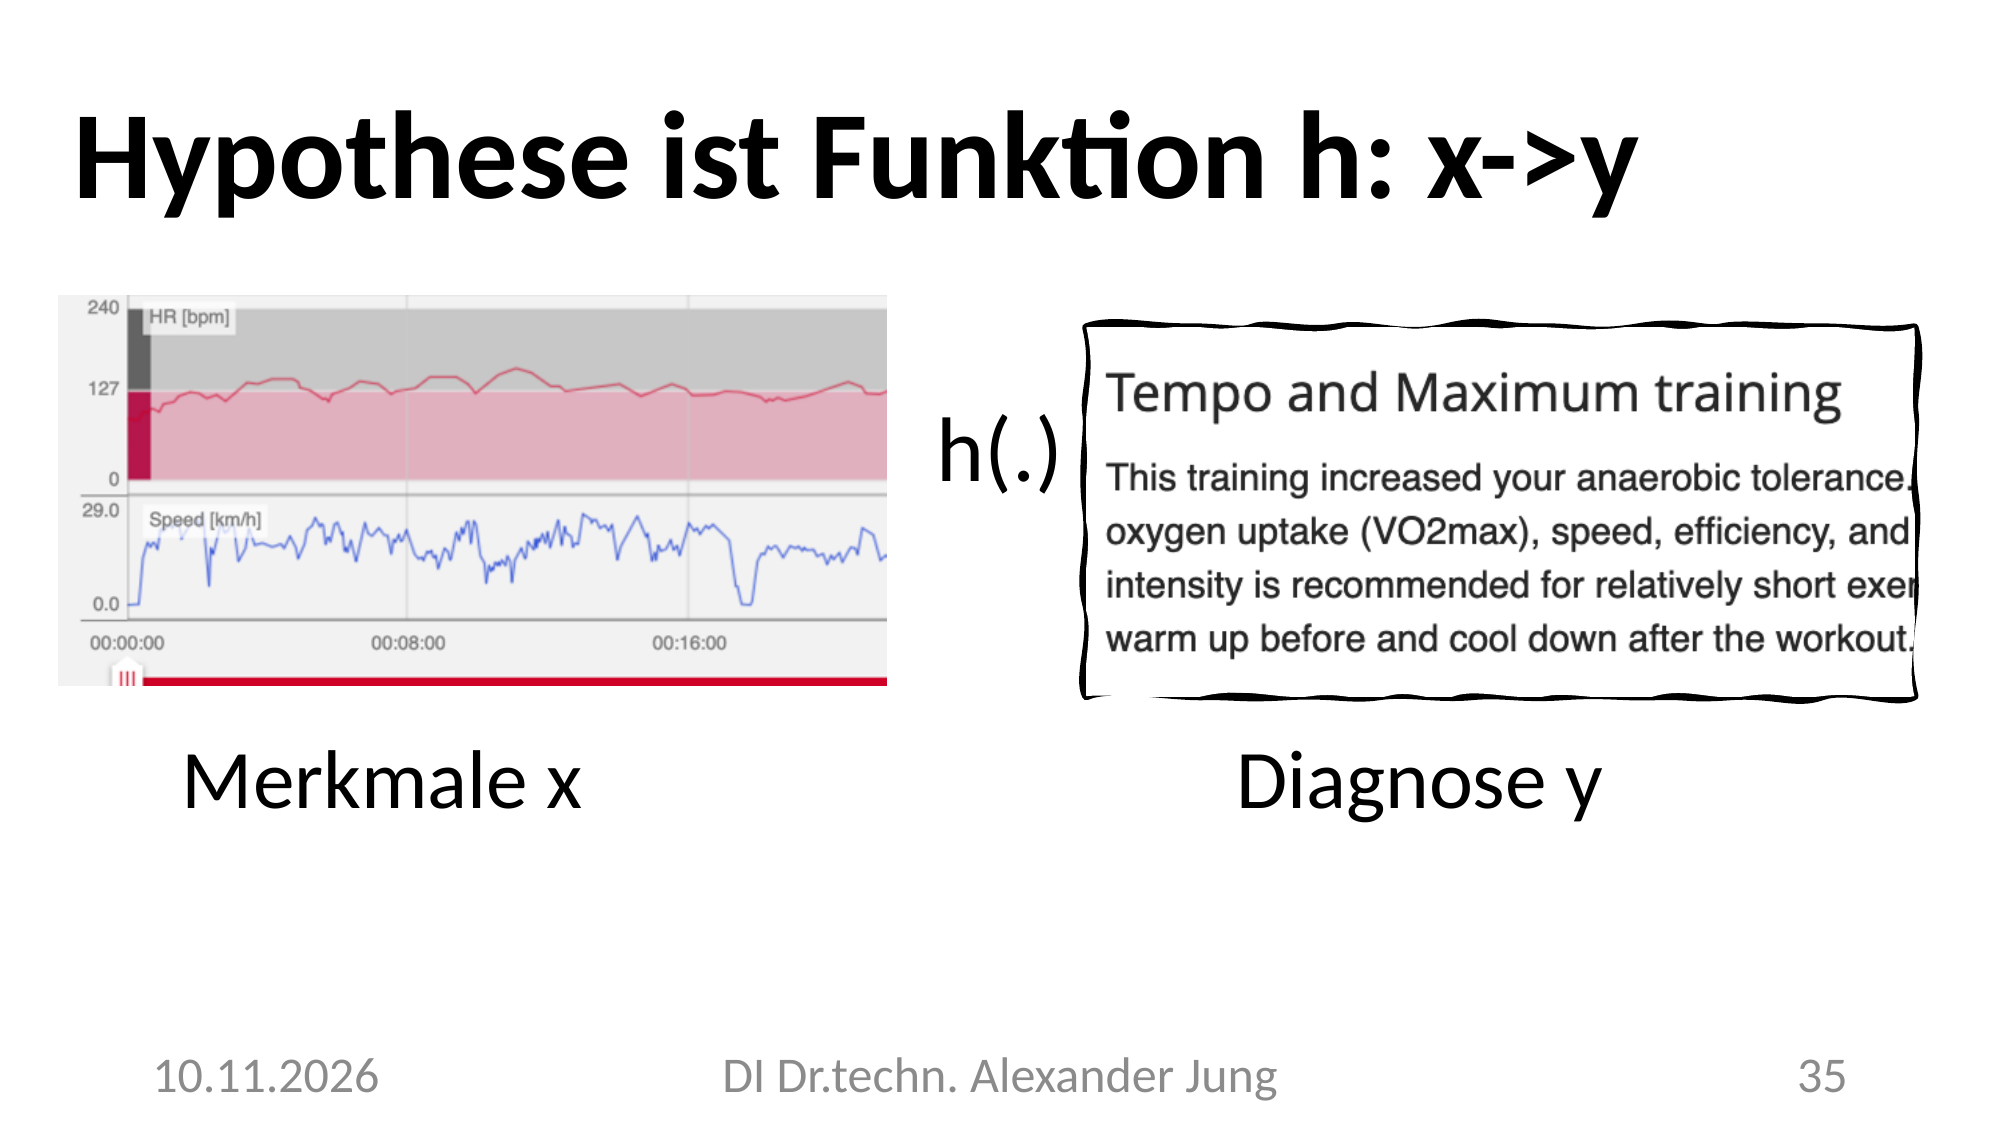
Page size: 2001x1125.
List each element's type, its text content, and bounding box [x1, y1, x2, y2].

text_box Diagnose y [1221, 717, 1638, 833]
slide_number 35 [1412, 1042, 1863, 1103]
picture [58, 295, 887, 686]
footer DI Dr.techn. Alexander Jung [662, 1042, 1338, 1103]
text_box Merkmale x [167, 717, 617, 833]
picture [1086, 327, 1915, 697]
text_box h(.) [921, 382, 1079, 507]
list Hypothese ist Funktion h: x->y [58, 83, 1863, 296]
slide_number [137, 1042, 588, 1103]
